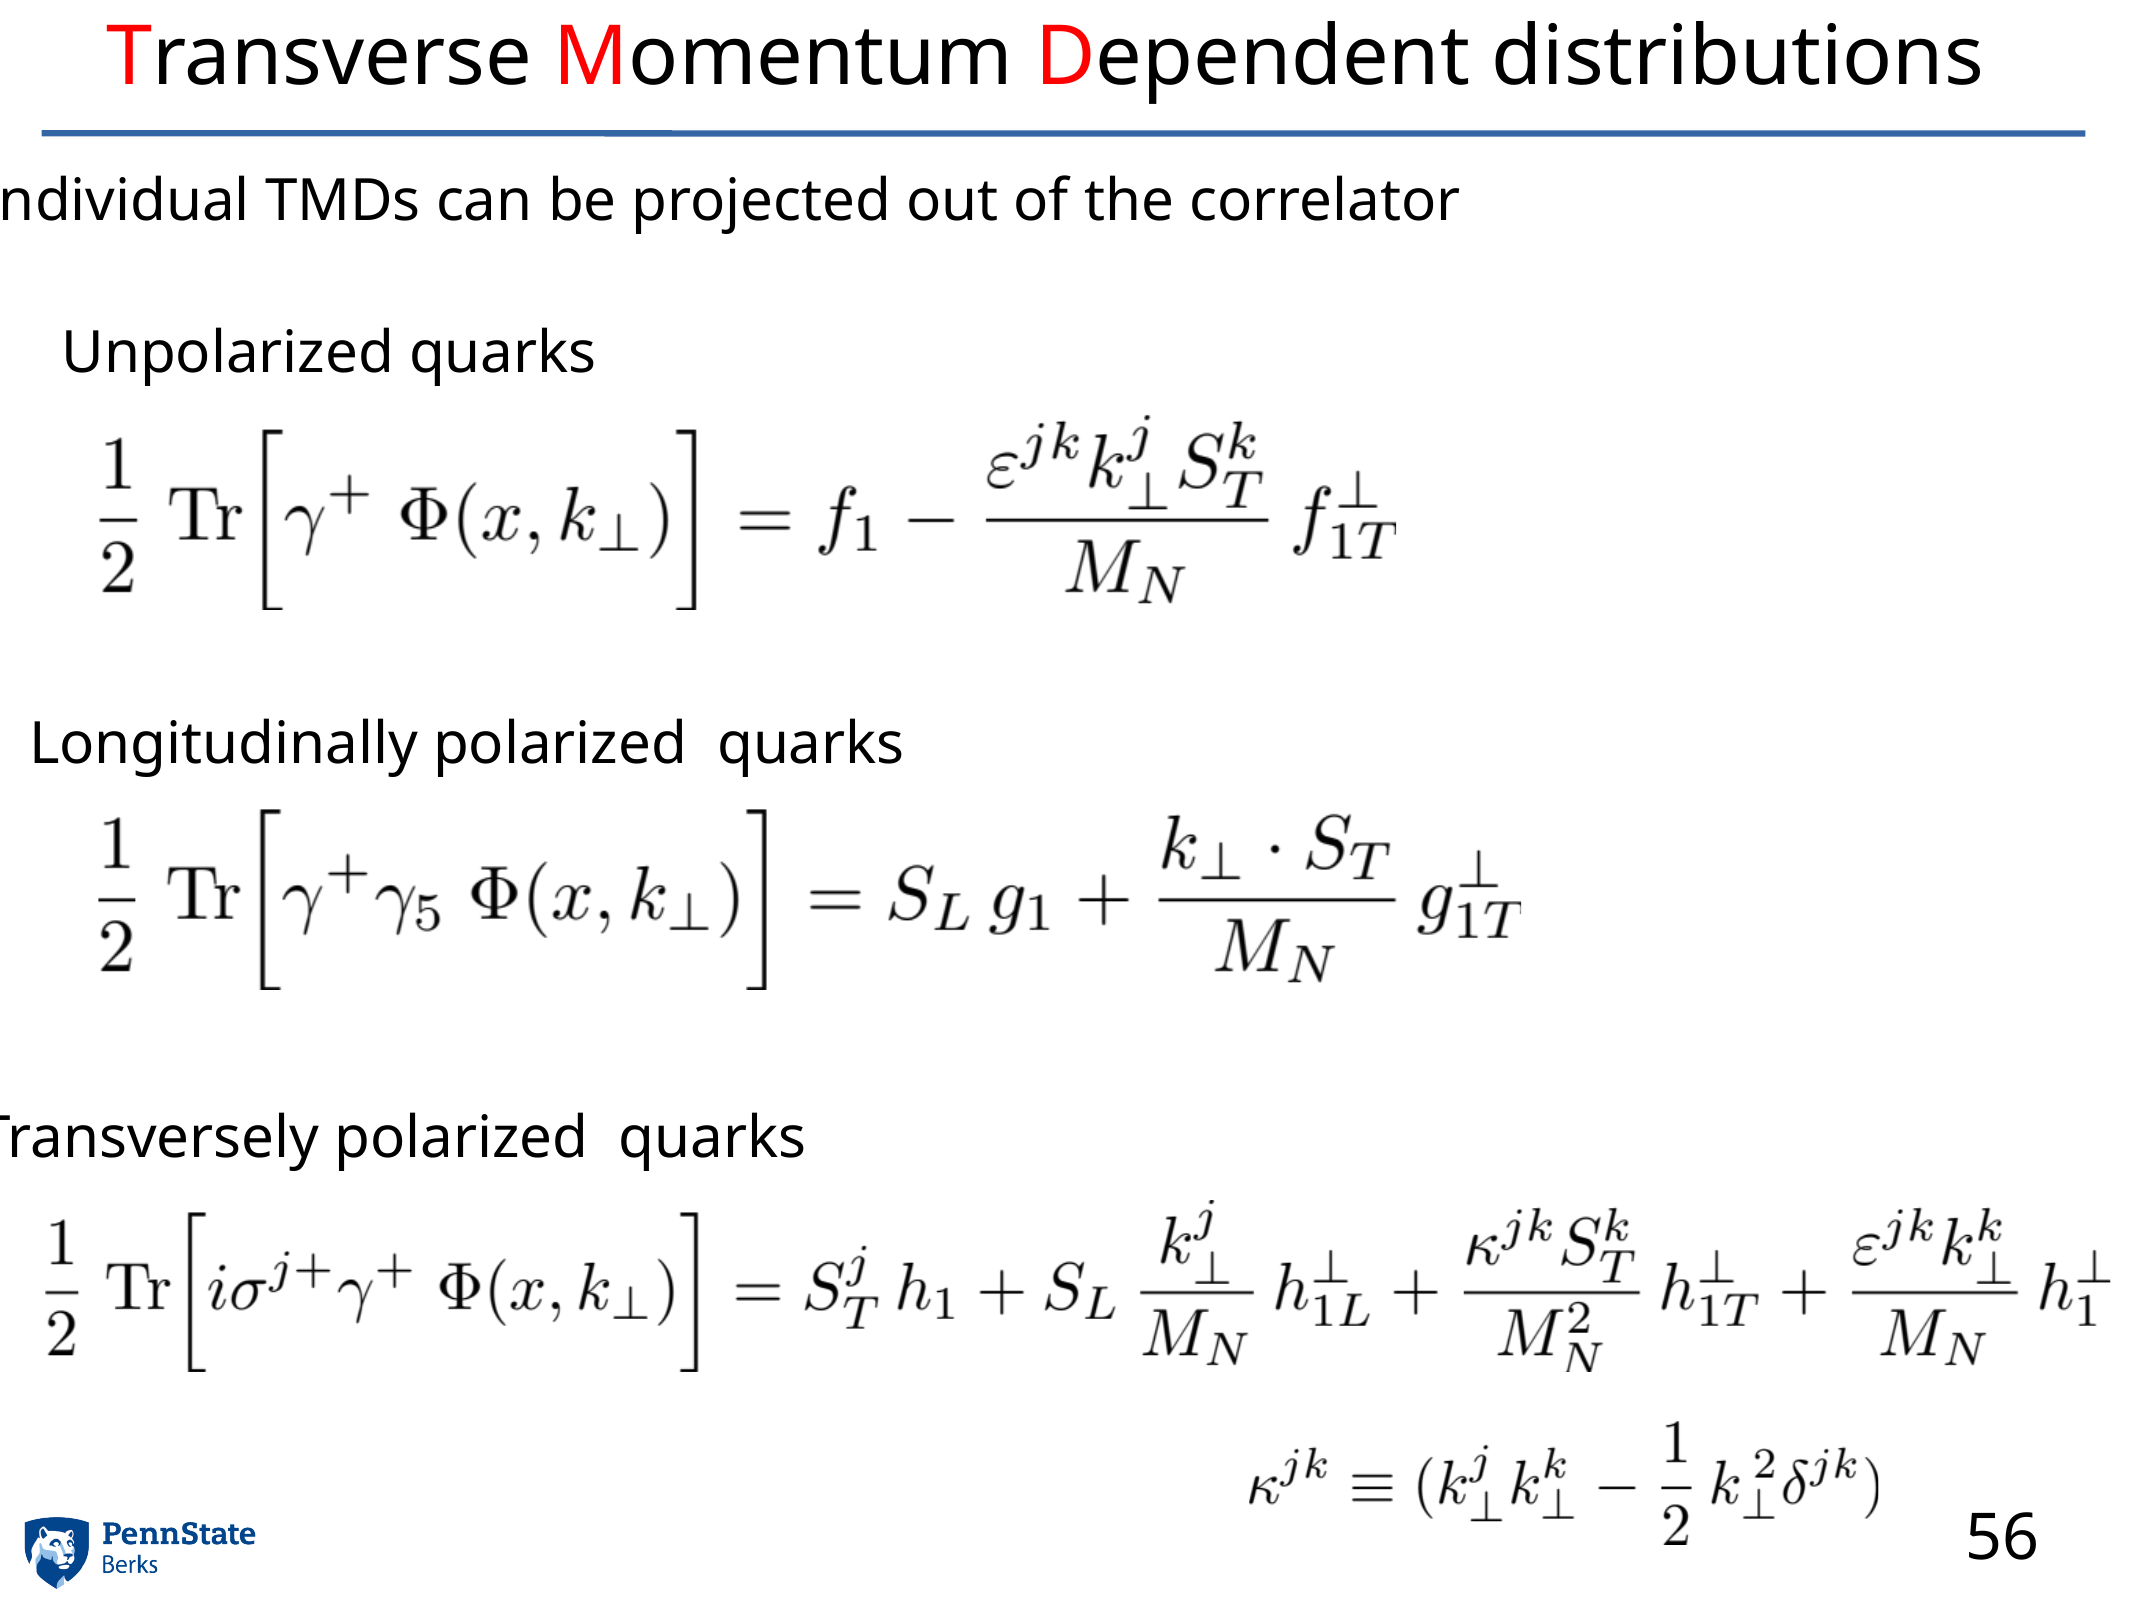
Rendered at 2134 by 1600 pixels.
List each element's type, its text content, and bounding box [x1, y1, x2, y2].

text_box Longitudinally polarized quarks [21, 709, 913, 783]
text_box Transverse Momentum Dependent distributions [0, 8, 2092, 219]
picture [98, 808, 1522, 991]
text_box Unpolarized quarks [54, 318, 605, 392]
picture [43, 1199, 2111, 1373]
picture [1248, 1420, 1879, 1545]
text_box Individual TMDs can be projected out of the correlator [0, 167, 1468, 241]
text_box Transversely polarized quarks [0, 1104, 814, 1178]
picture [17, 1511, 260, 1595]
picture [98, 413, 1397, 611]
